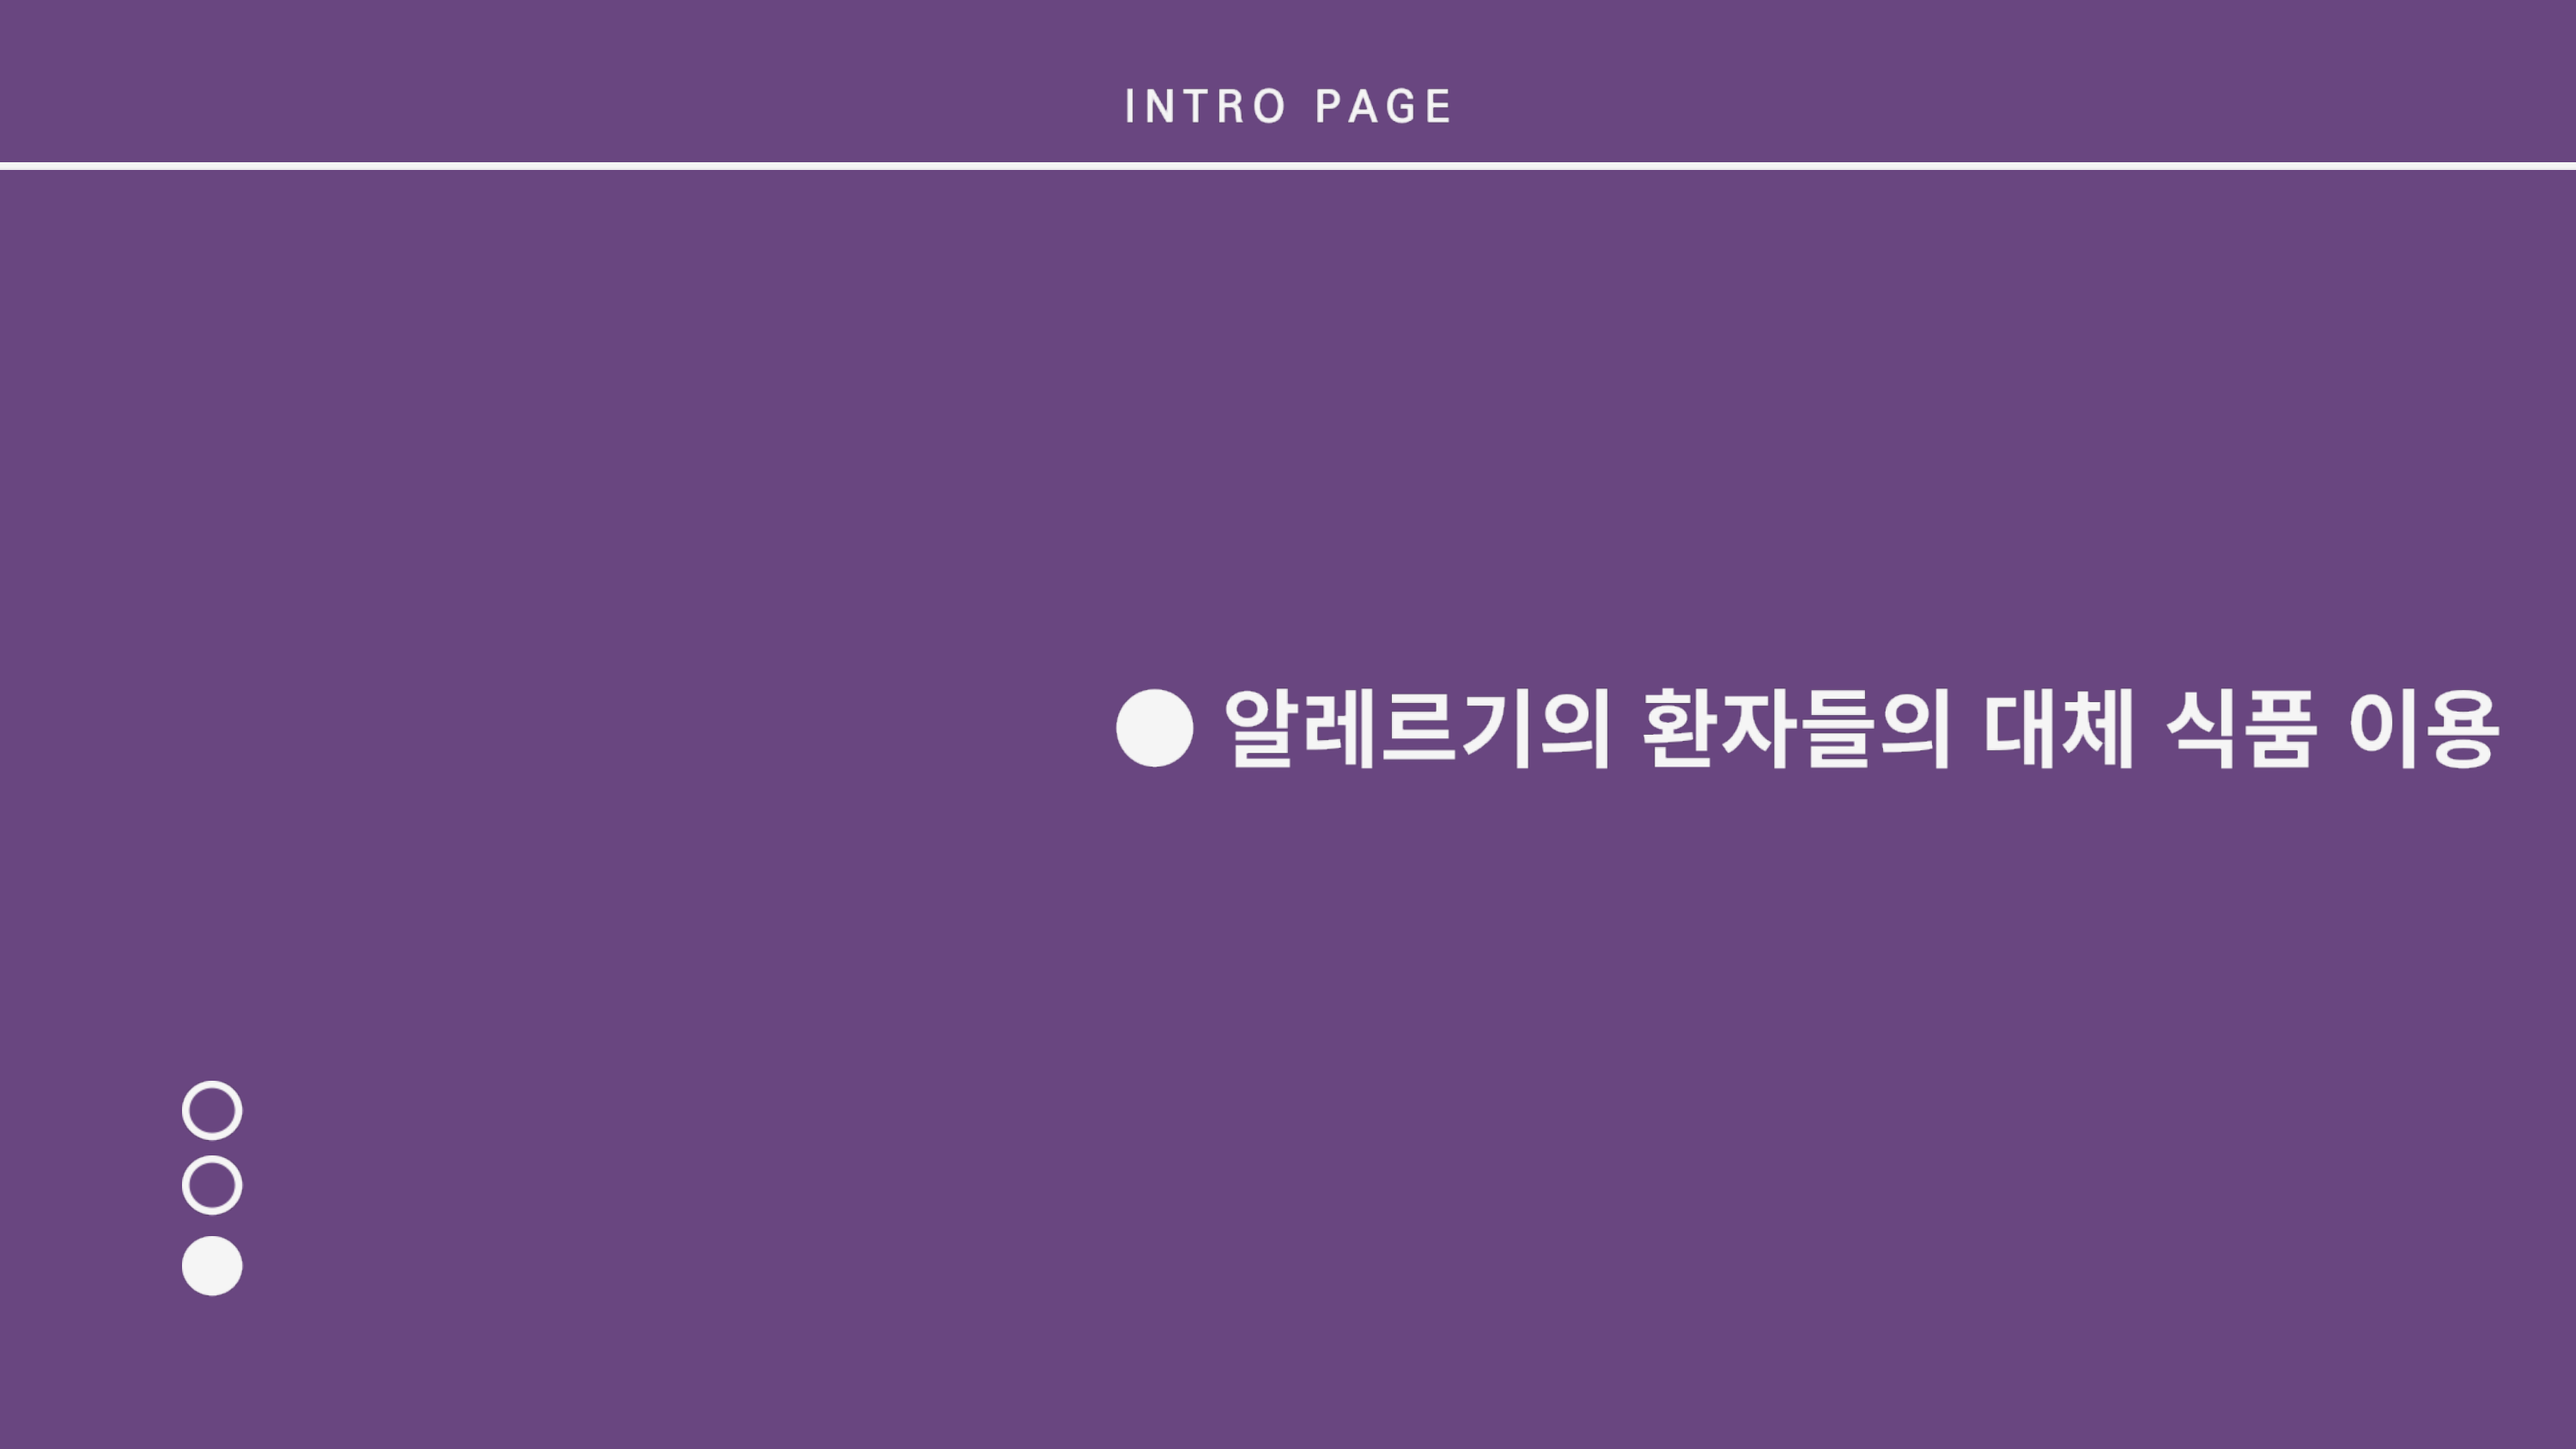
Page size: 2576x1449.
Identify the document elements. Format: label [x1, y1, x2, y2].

text_box [182, 1155, 244, 1217]
picture [1094, 651, 2540, 808]
text_box [0, 162, 2576, 170]
text_box [182, 1235, 244, 1297]
picture [884, 71, 1467, 143]
text_box [182, 1080, 244, 1143]
